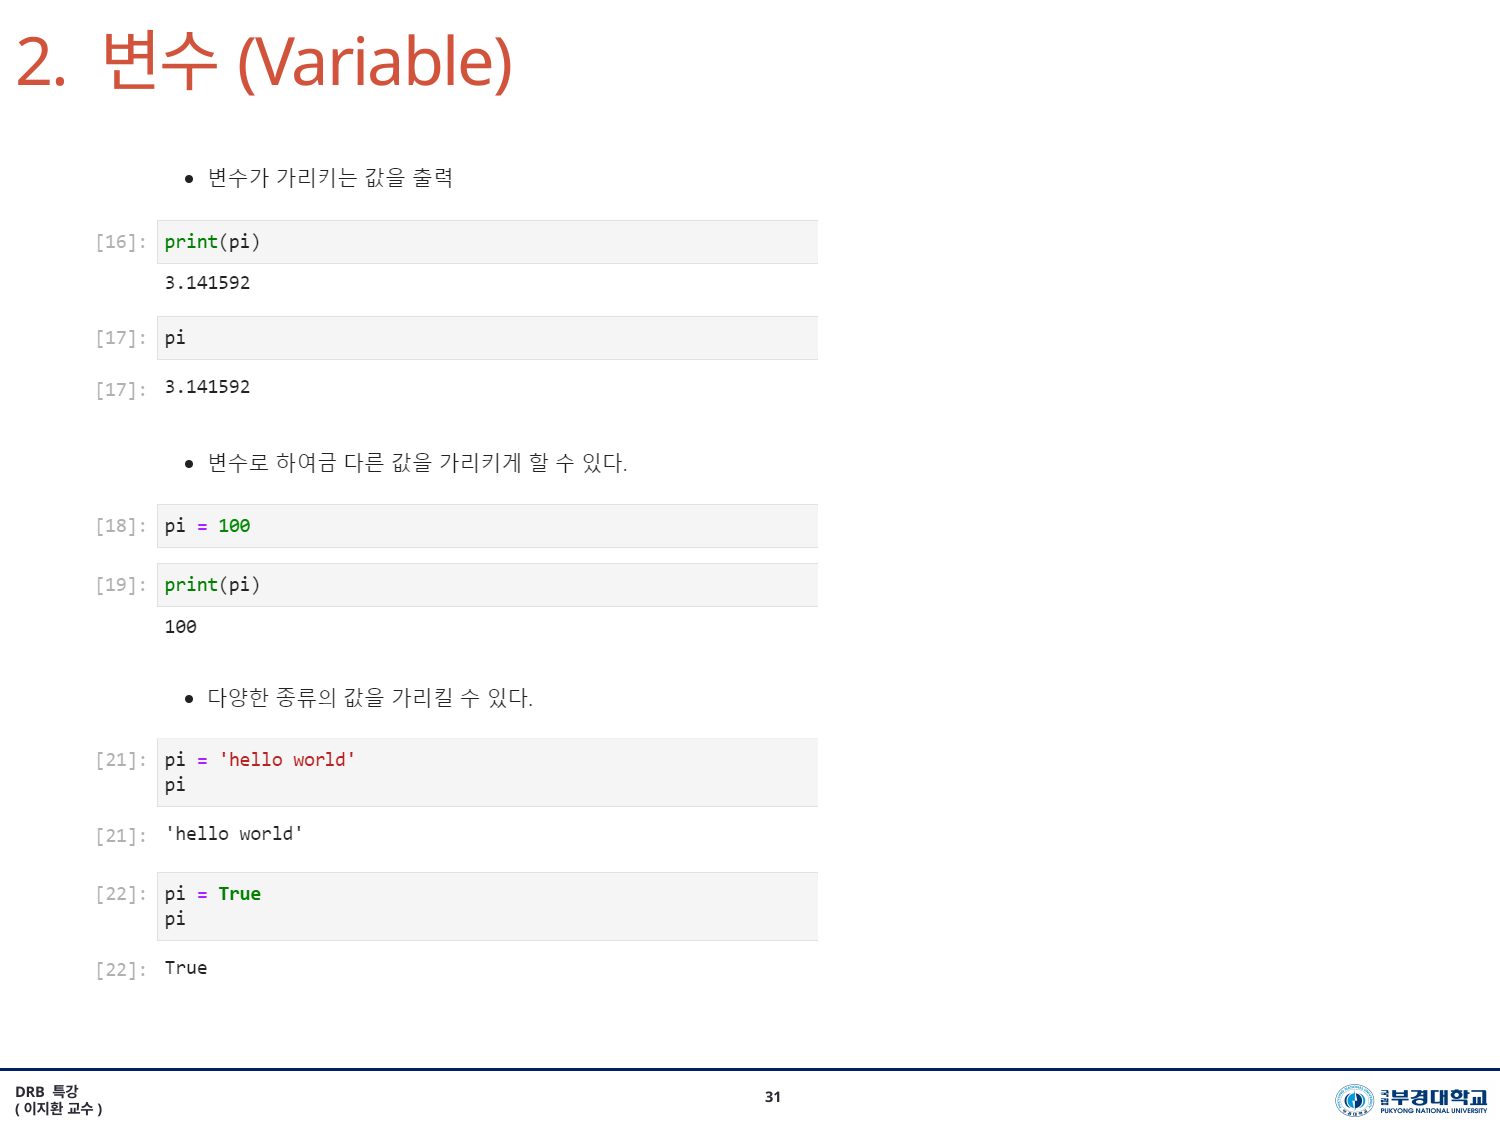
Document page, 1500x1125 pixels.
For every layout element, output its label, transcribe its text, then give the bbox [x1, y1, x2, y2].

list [77, 149, 818, 1034]
picture [1330, 1079, 1495, 1121]
slide_number DRB 특강 (이지환 교수) [0, 1082, 303, 1118]
title 2. 변수(Variable) [0, 1, 1500, 116]
